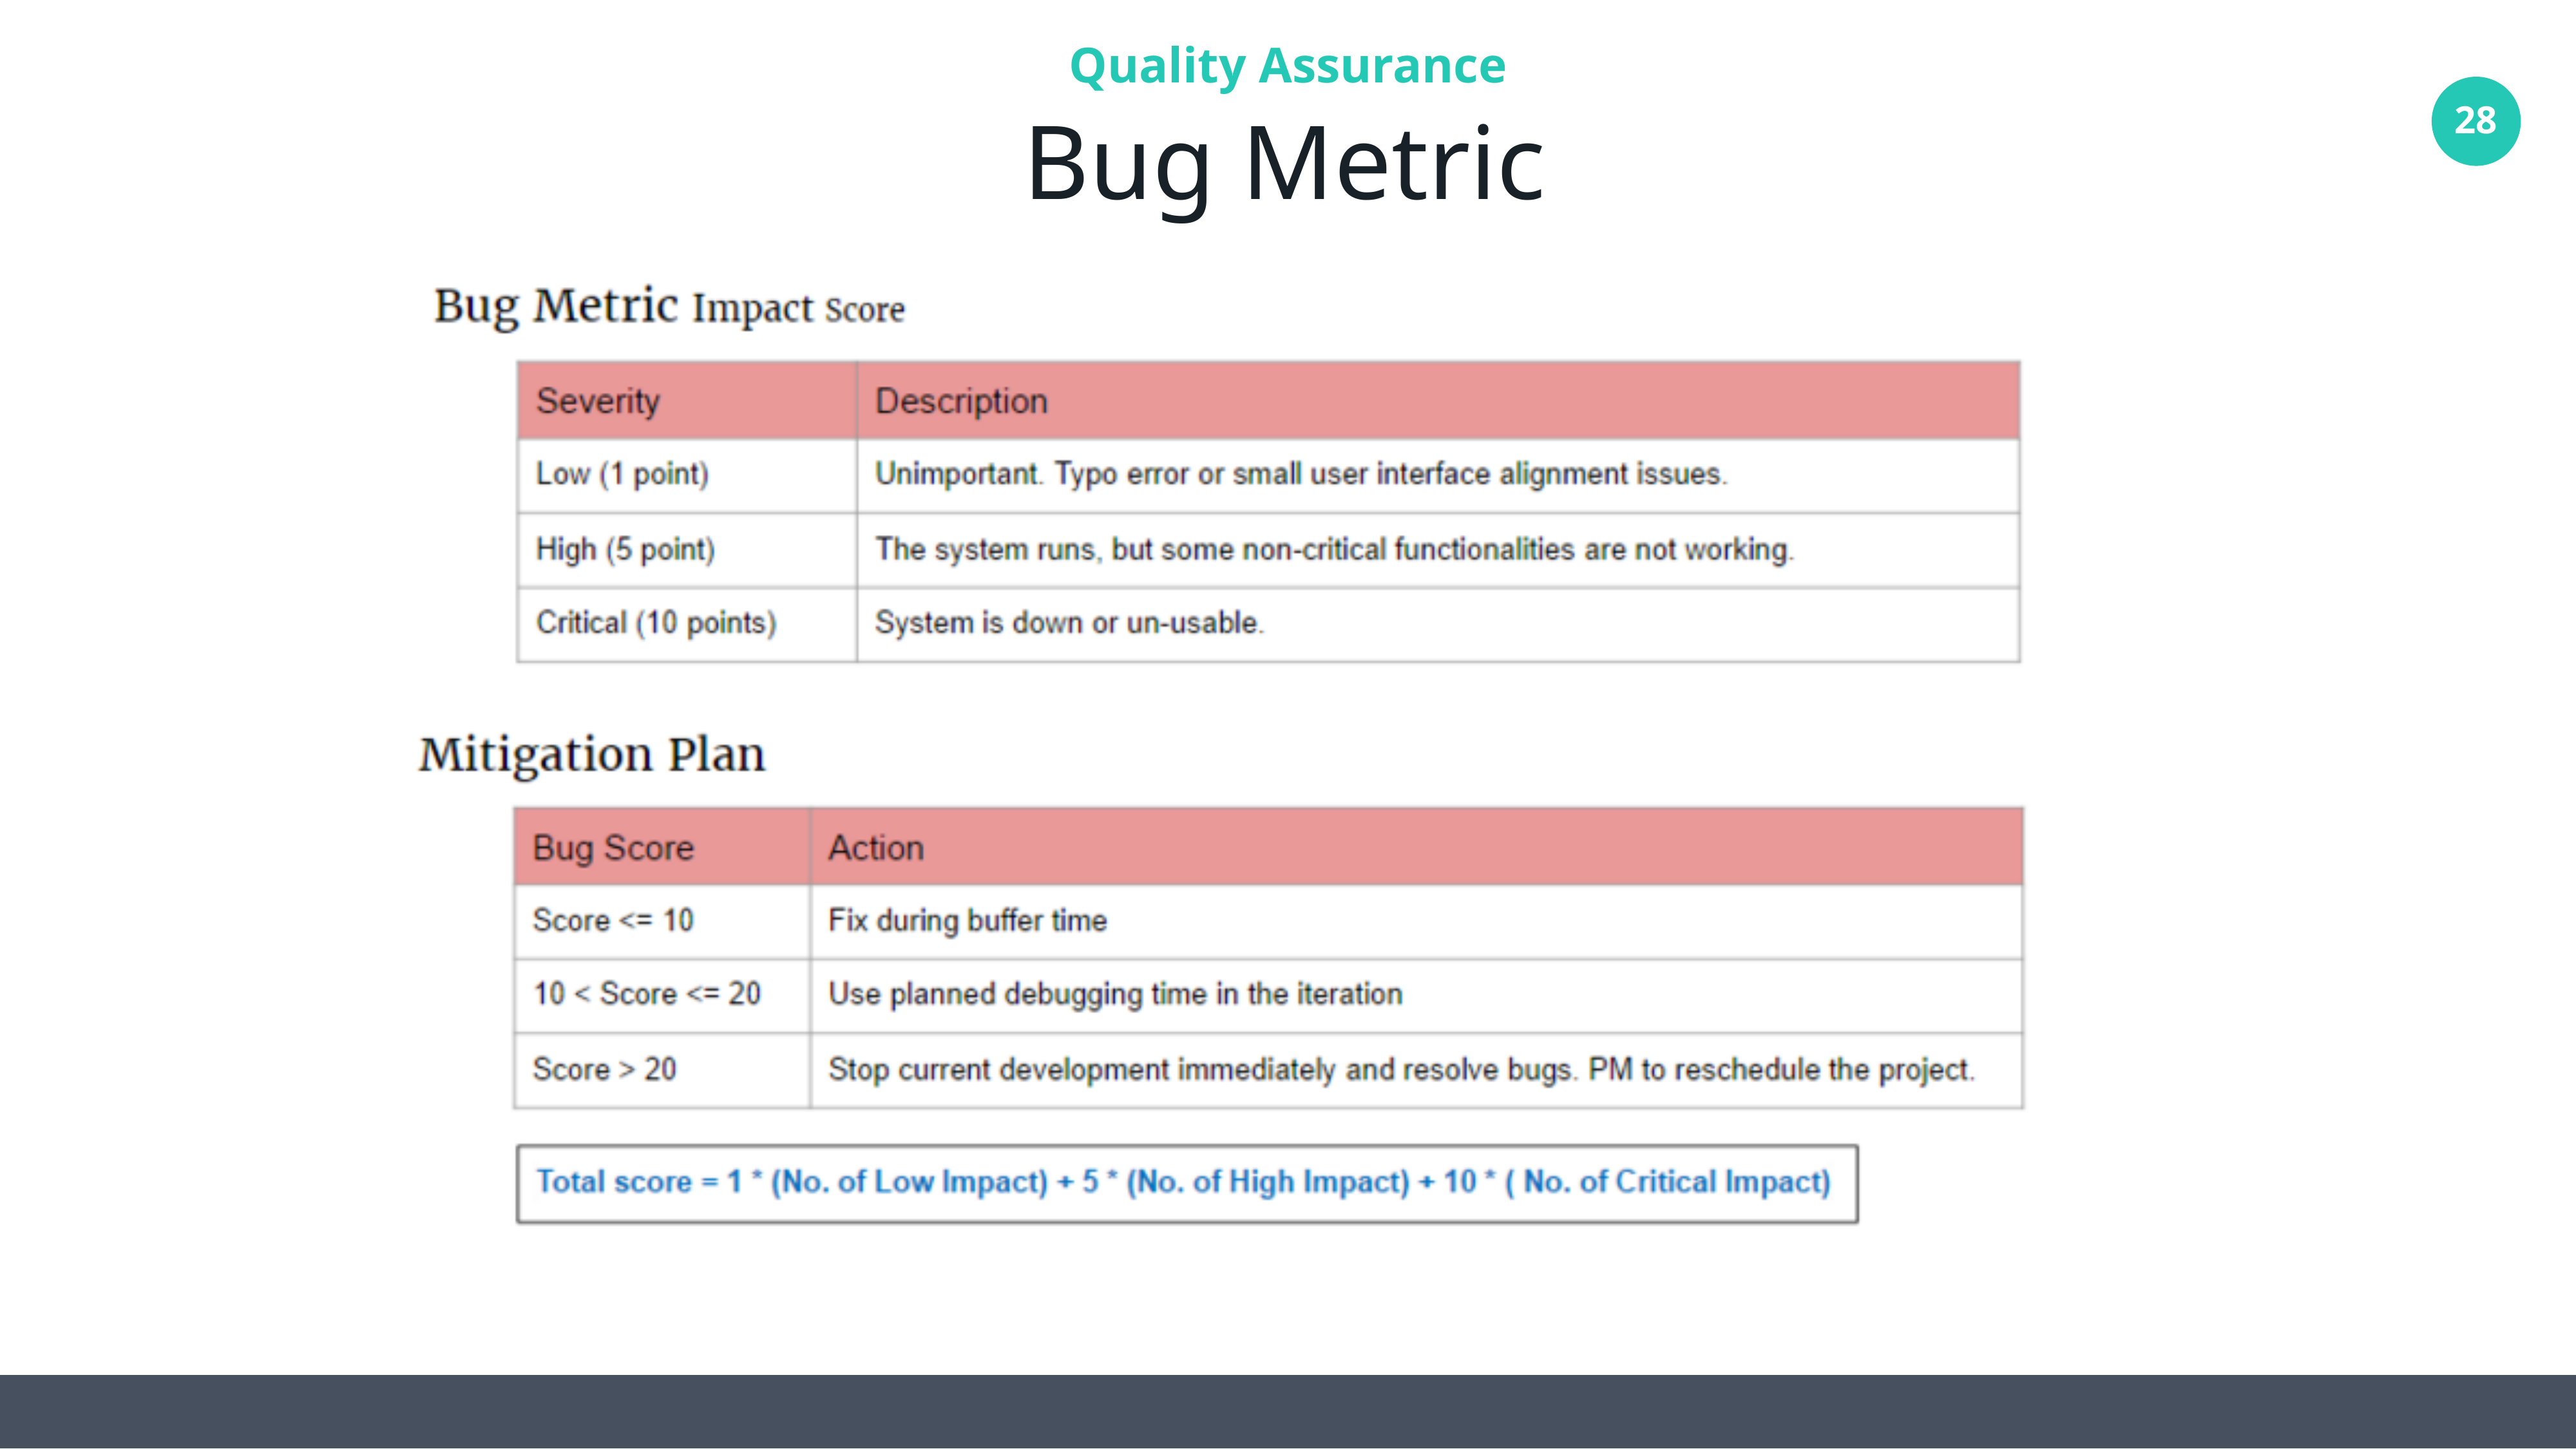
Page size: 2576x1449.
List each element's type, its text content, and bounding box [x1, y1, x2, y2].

picture [0, 1375, 2576, 1448]
text_box Bug Metric [1023, 97, 1546, 220]
text_box Quality Assurance [1069, 34, 1508, 93]
picture [363, 256, 2099, 1248]
